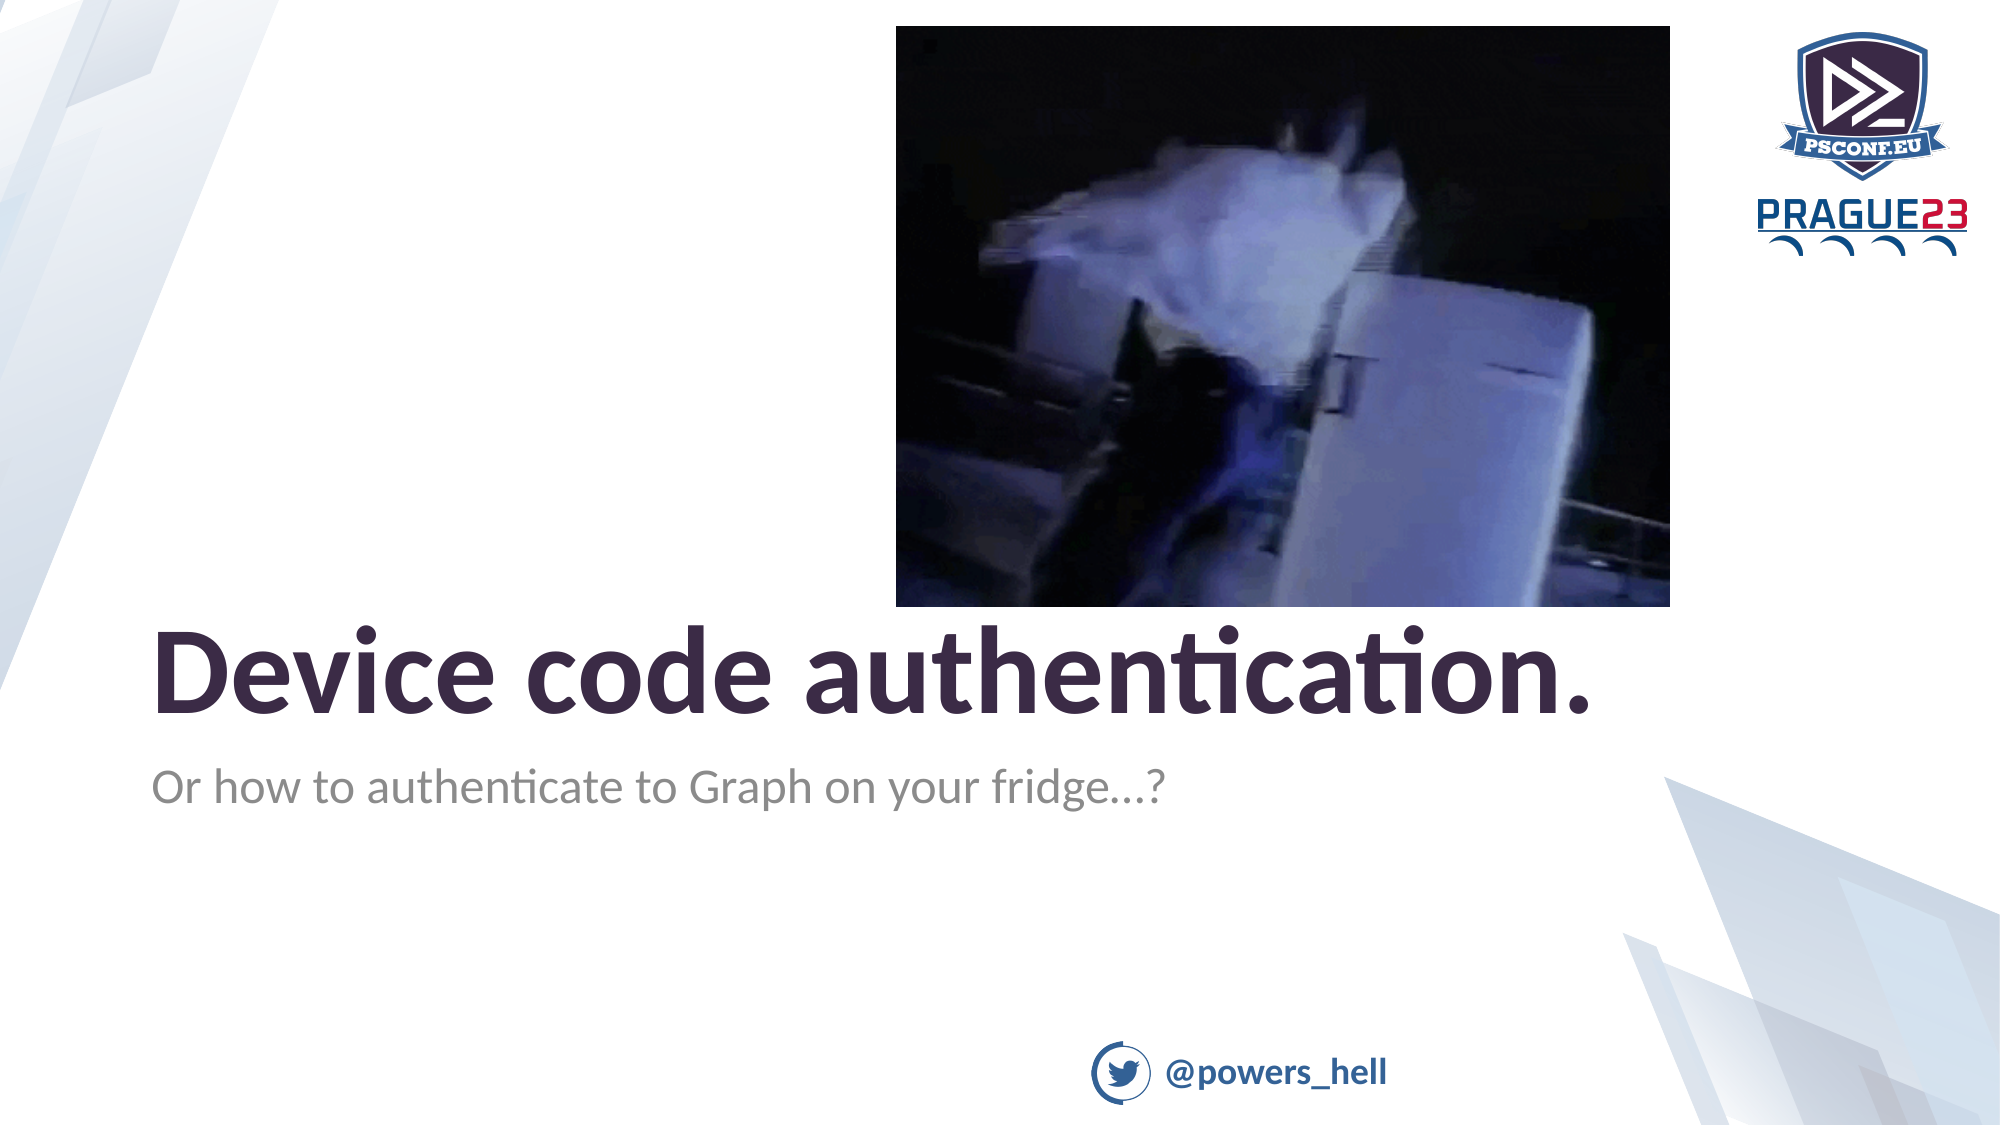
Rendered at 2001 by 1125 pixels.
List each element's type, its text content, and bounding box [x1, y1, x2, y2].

picture [0, 0, 2000, 1125]
list Or how to authenticate to Graph on your fridge…? [136, 752, 1862, 999]
title Device code authentication. [136, 280, 1862, 749]
